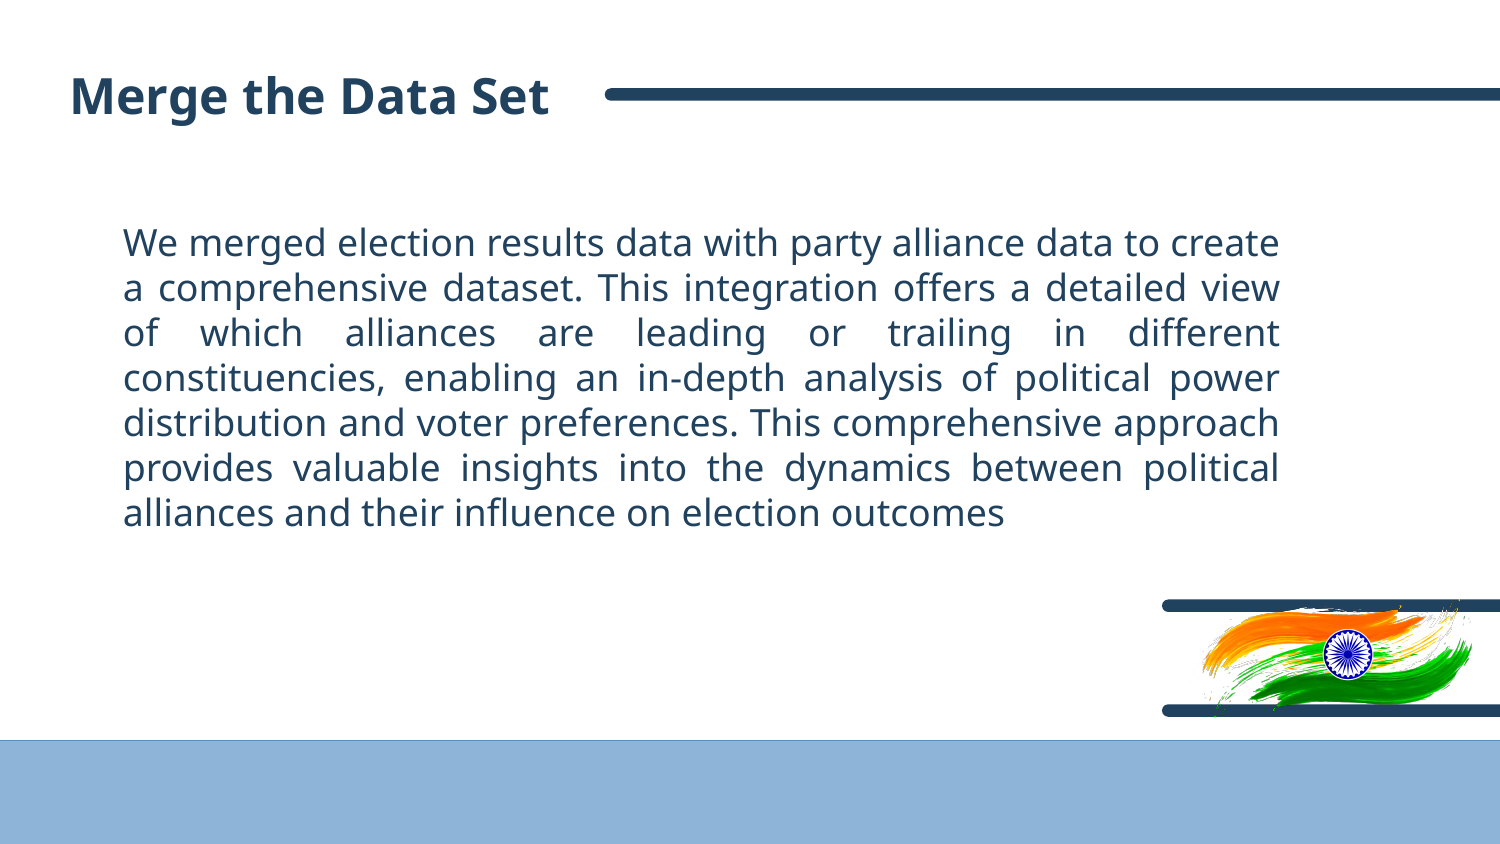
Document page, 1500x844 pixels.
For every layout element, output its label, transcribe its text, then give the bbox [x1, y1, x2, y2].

text_box [0, 740, 1500, 844]
text_box [604, 88, 1500, 101]
picture [1169, 576, 1486, 724]
title Merge the Data Set [54, 49, 751, 153]
subtitle We merged election results data with party alliance data to create a comprehensive dataset. This integration offers a detailed view of which alliances are leading or trailing in different constituencies, enabling an in-depth analysis of political power distribution and voter preferences. This comprehensive approach provides valuable insights into the dynamics between political alliances and their influence on election outcomes [107, 203, 1297, 469]
